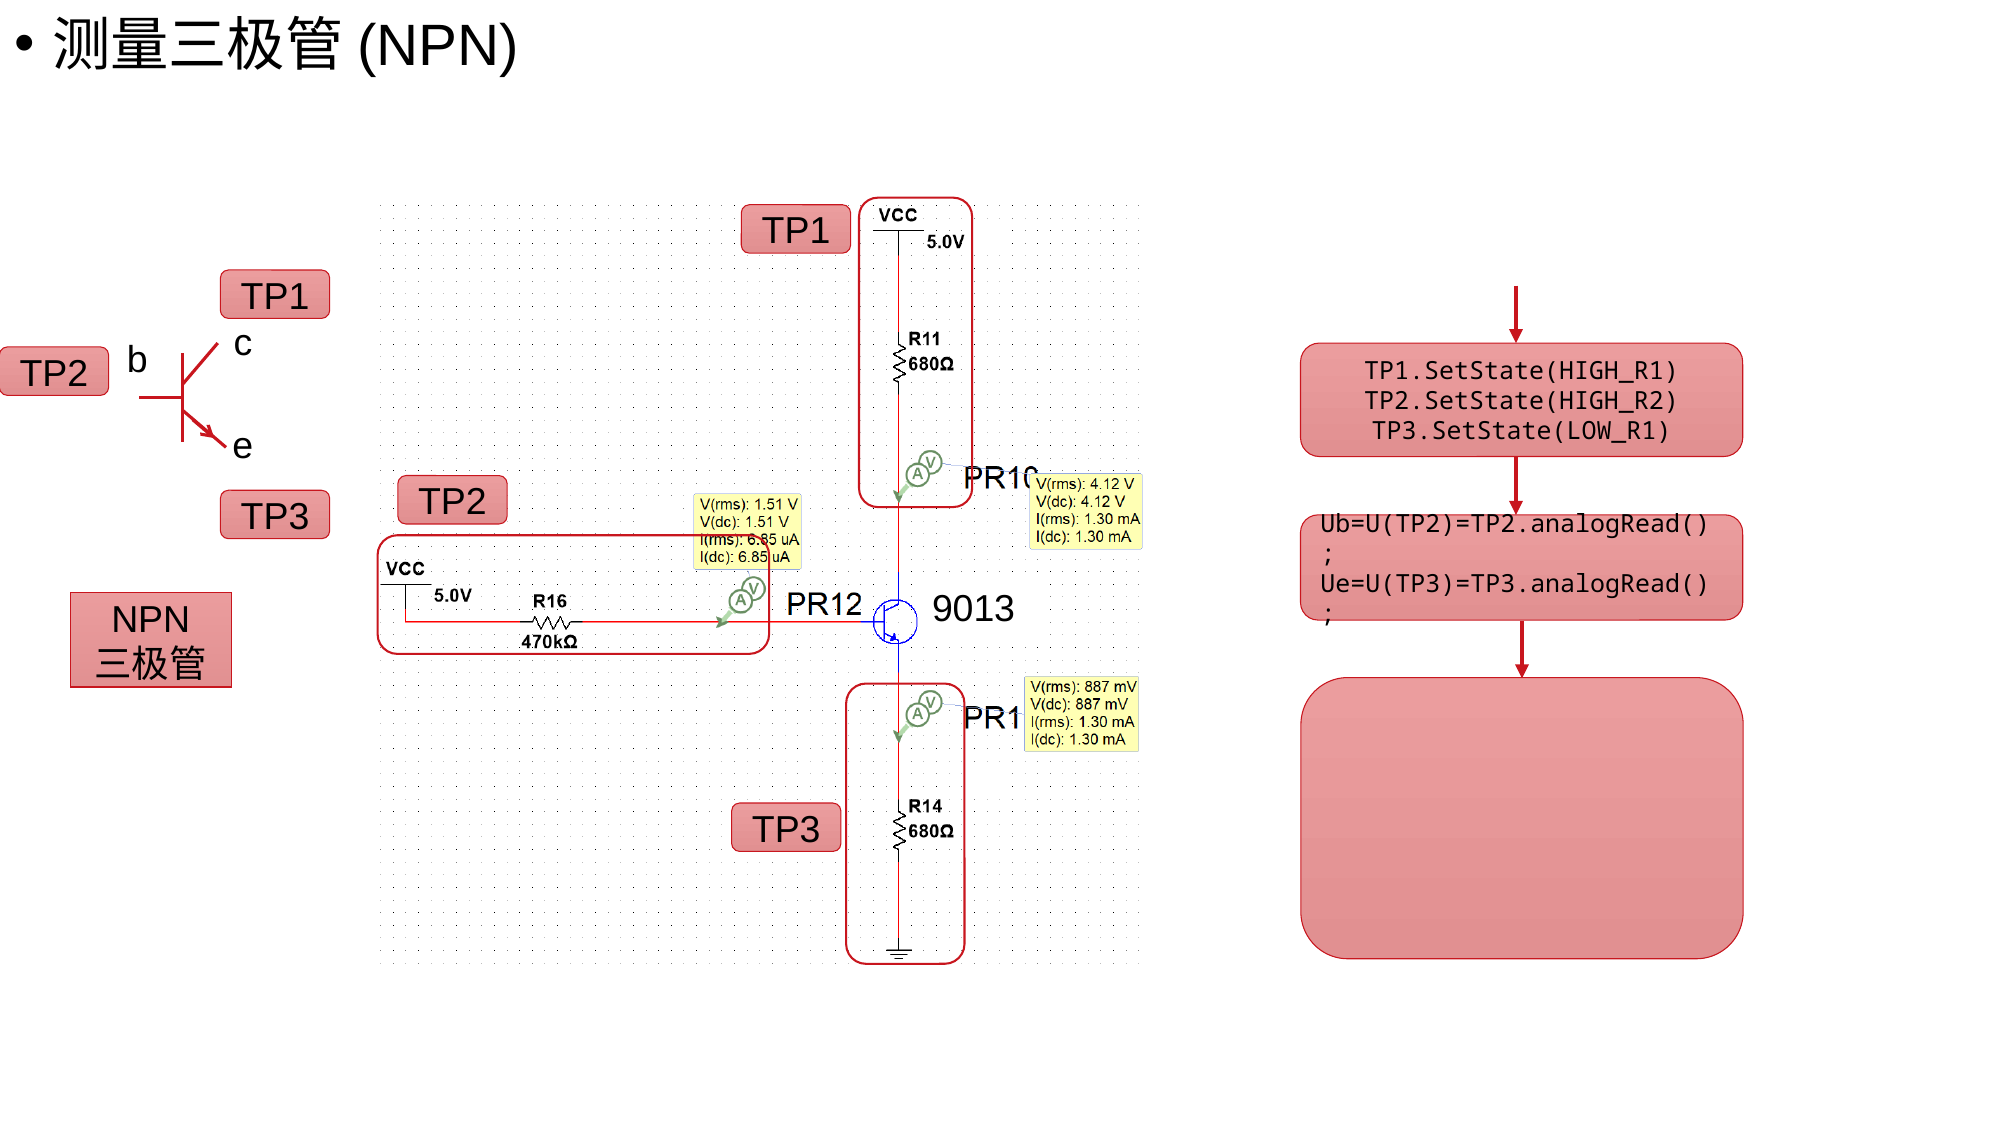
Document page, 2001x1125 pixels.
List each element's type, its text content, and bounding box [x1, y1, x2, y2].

list 测量三极管(NPN) [0, 7, 1162, 106]
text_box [139, 343, 226, 448]
text_box TP1 [219, 269, 331, 319]
text_box TP2 [0, 346, 110, 396]
text_box TP1.SetState(HIGH_R1) TP2.SetState(HIGH_R2) TP3.SetState(LOW_R1) [1299, 342, 1744, 458]
picture [373, 197, 1150, 967]
text_box Ub=U(TP2)=TP2.analogRead(); Ue=U(TP3)=TP3.analogRead(); [1299, 514, 1744, 621]
text_box TP3 [219, 489, 331, 540]
text_box NPN 三极管 [70, 592, 232, 688]
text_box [192, 419, 215, 439]
text_box [1300, 677, 1744, 960]
text_box b [112, 327, 163, 388]
text_box e [217, 414, 268, 474]
text_box c [218, 310, 268, 371]
